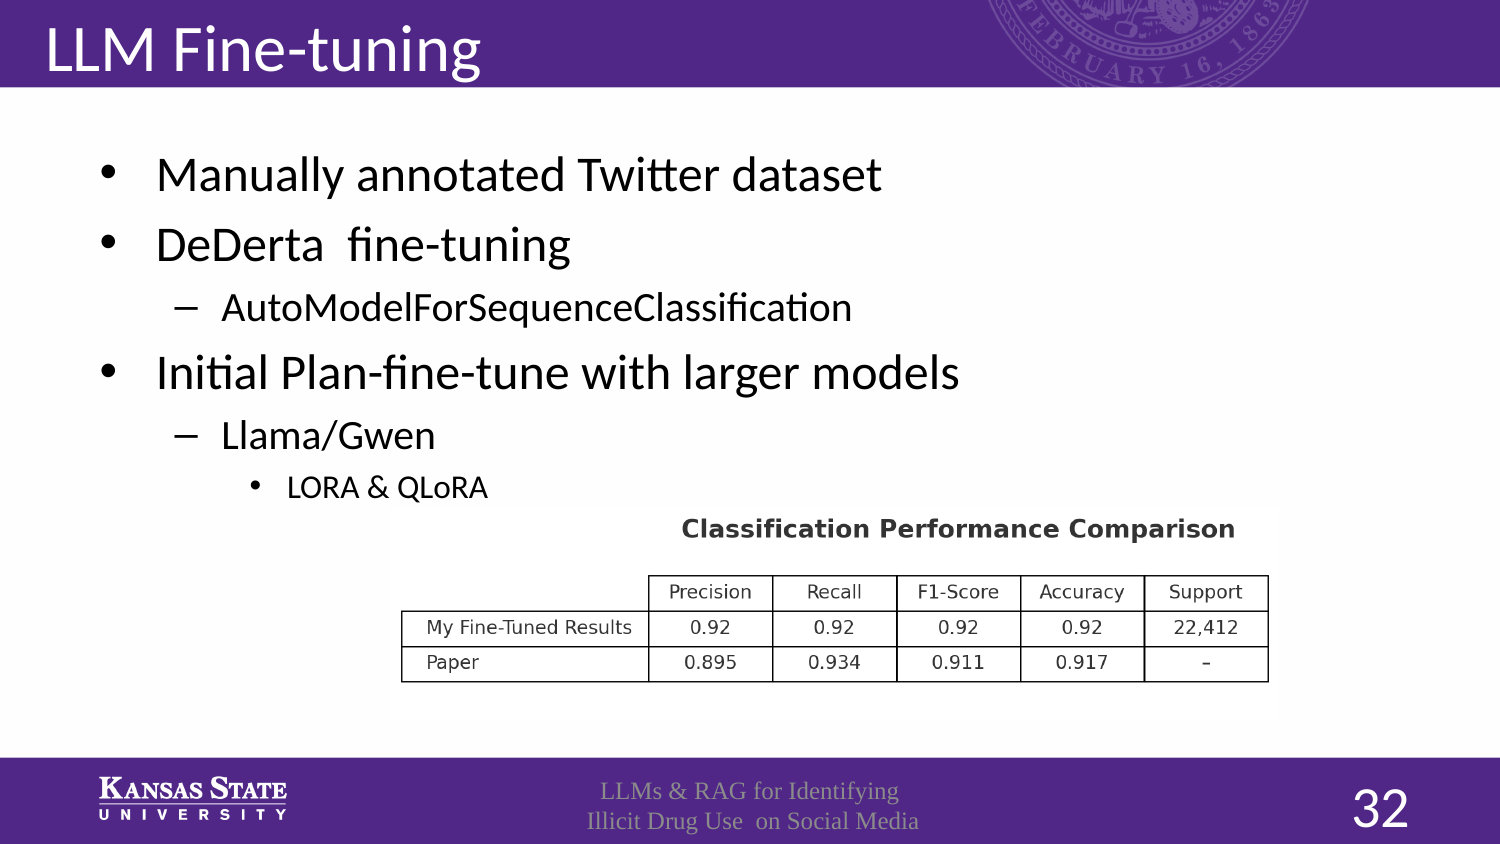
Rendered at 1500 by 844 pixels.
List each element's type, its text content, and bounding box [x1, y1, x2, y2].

text_box Manually annotated Twitter dataset DeDerta fine-tuning AutoModelForSequenceClassification Initial Plan-fine-tune with larger models Llama/Gwen LORA & QLoRA [84, 133, 1326, 763]
slide_number 32 [1074, 782, 1425, 828]
footer LLMs & RAG for Identifying Illicit Drug Use on Social Media [512, 782, 988, 828]
title LLM Fine-tuning [30, 7, 1380, 83]
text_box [390, 507, 1279, 721]
picture [0, 0, 1500, 844]
